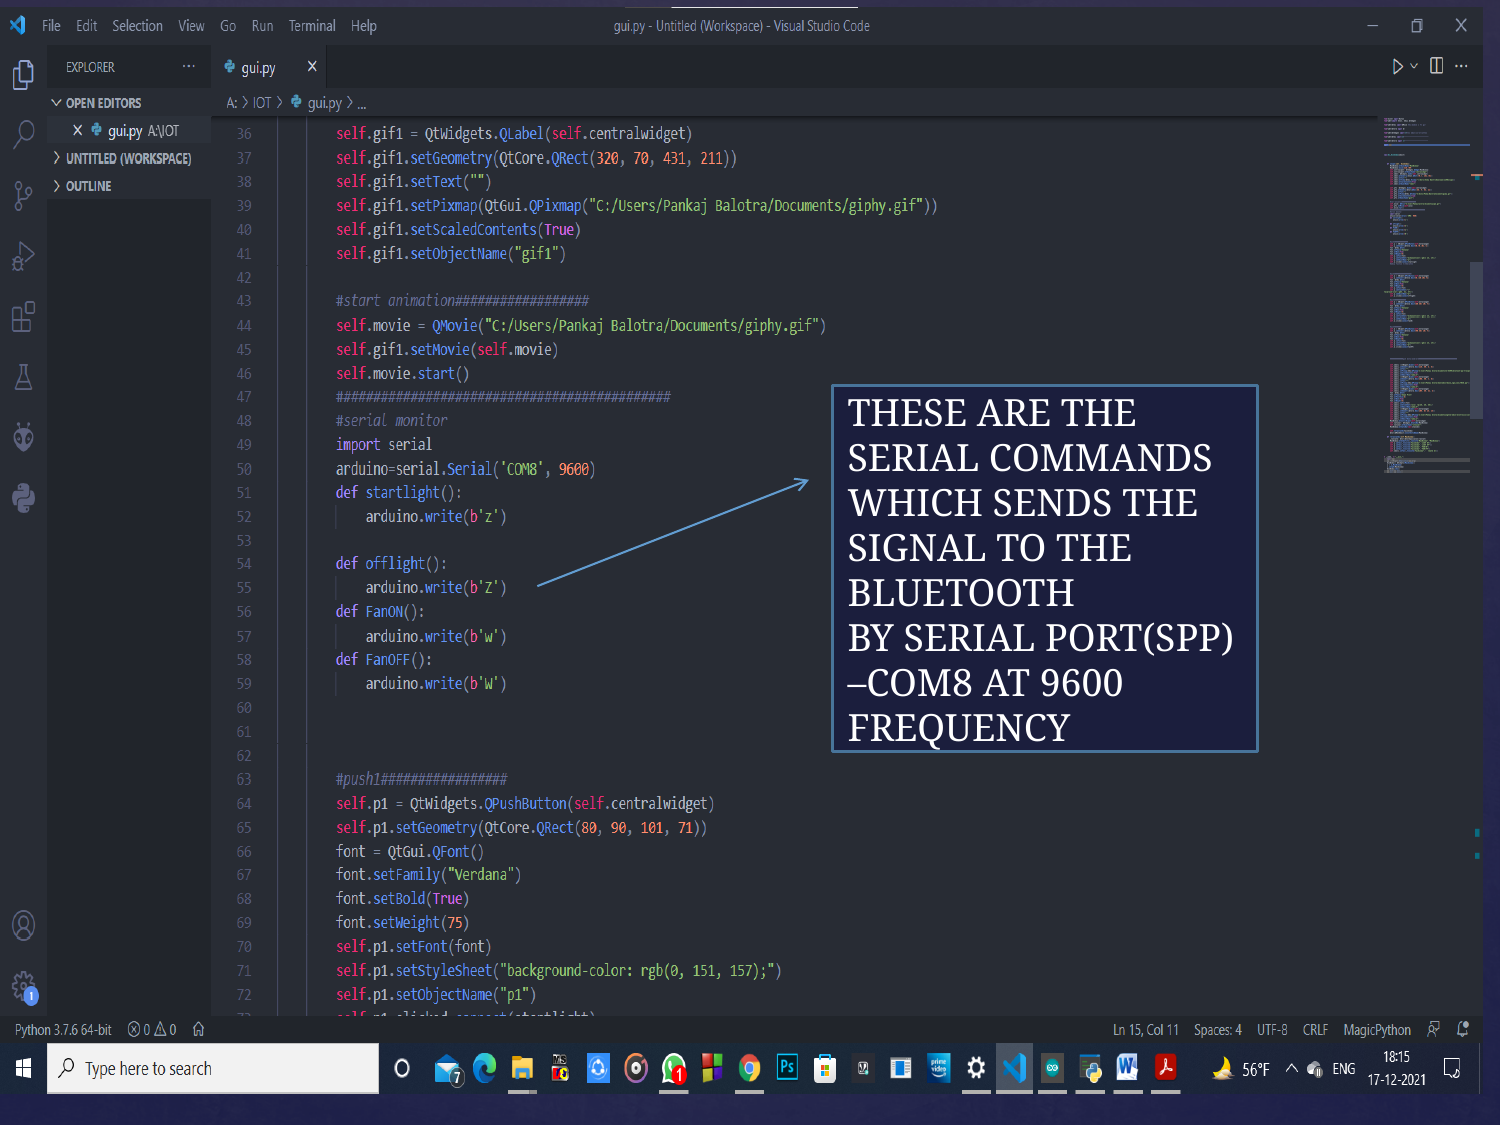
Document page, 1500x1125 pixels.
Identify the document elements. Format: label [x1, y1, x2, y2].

list [0, 6, 1483, 1095]
text_box [536, 479, 810, 587]
